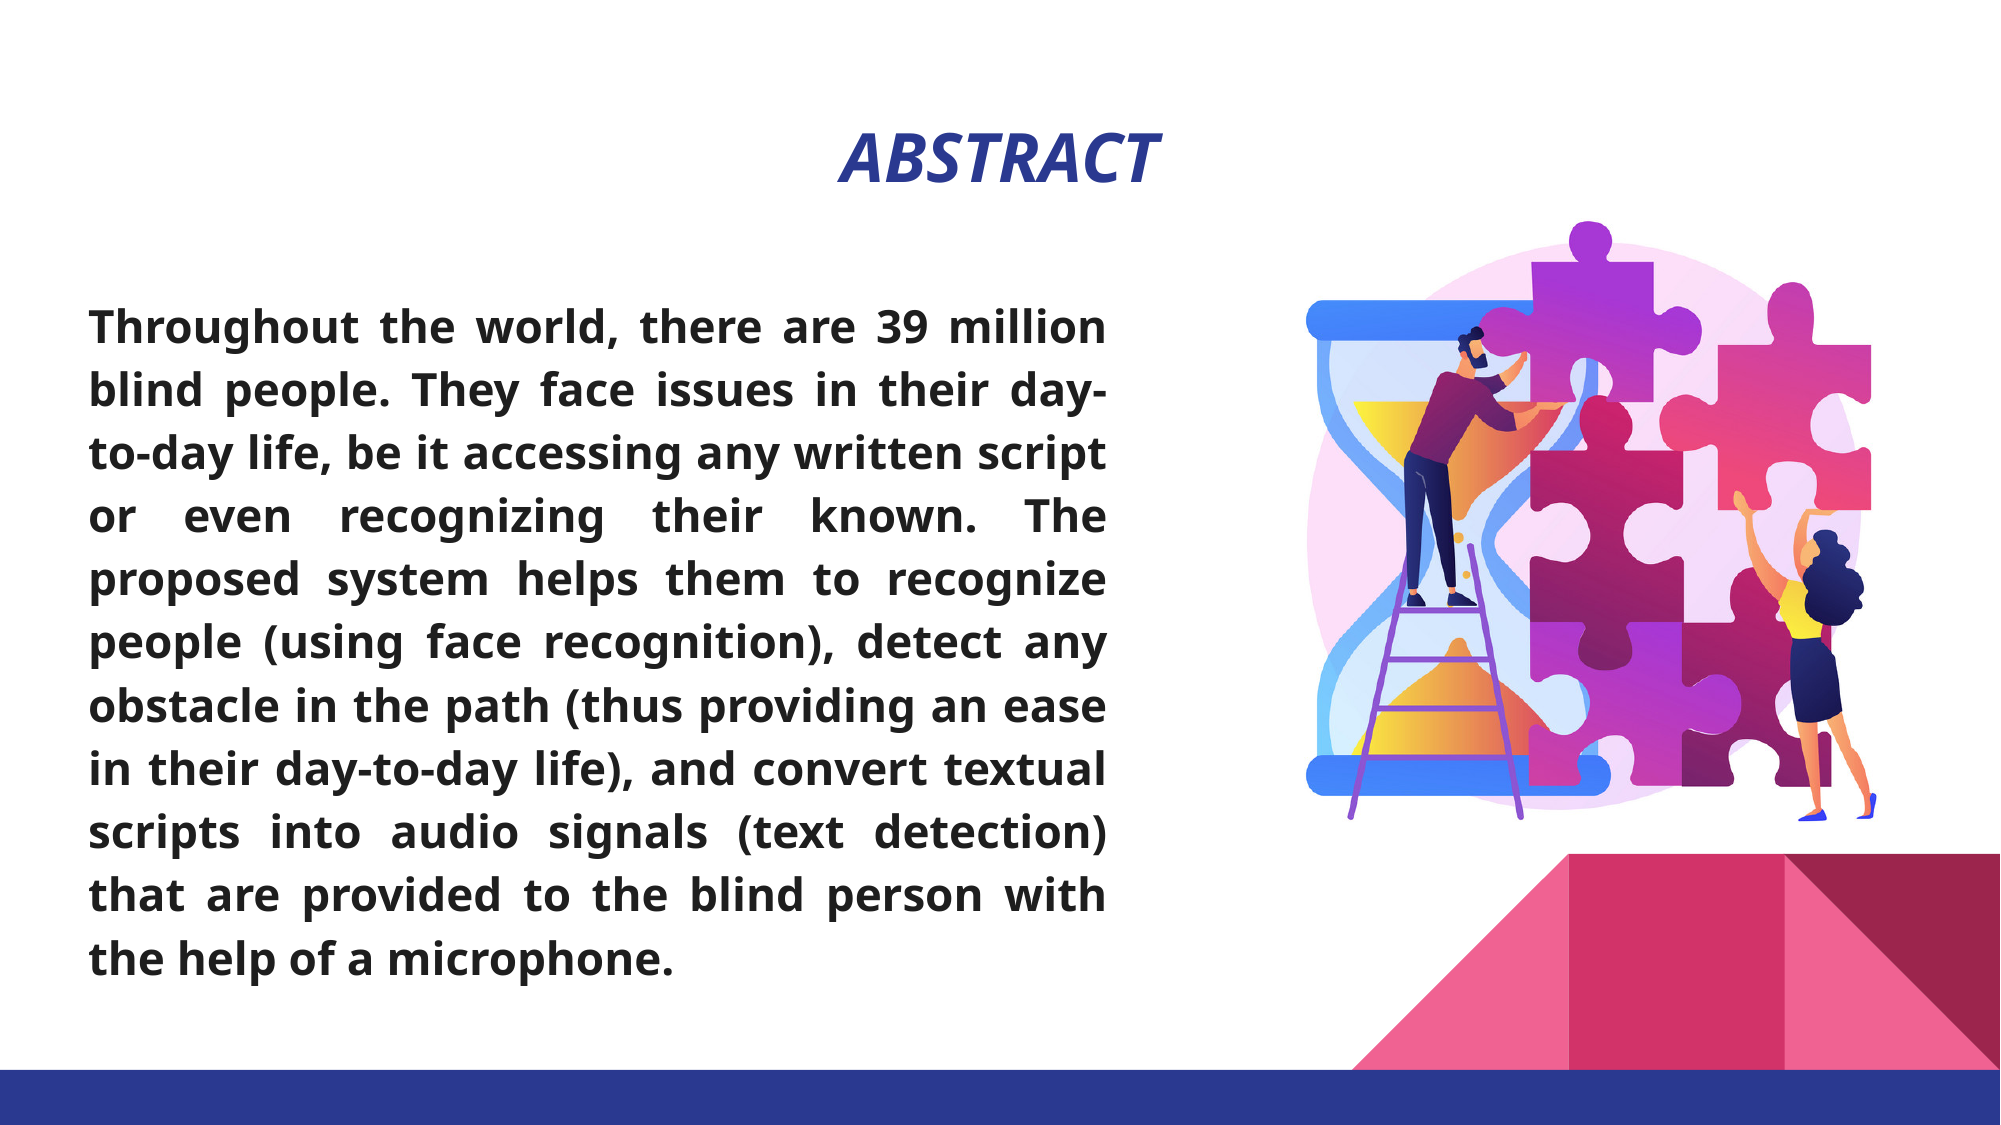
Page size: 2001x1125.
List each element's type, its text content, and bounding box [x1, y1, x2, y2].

list Throughout the world, there are 39 million blind people. They face issues in their day-to-day life, be it accessing any written script or even recognizing their known. The proposed system helps them to recognize people (using face recognition), detect any obstacle in the path (thus providing an ease in their day-to-day life), and convert textual scripts into audio signals (text detection) that are provided to the blind person with the help of a microphone. [68, 268, 1128, 1000]
picture [1196, 165, 1987, 849]
title ABSTRACT [68, 89, 1932, 223]
